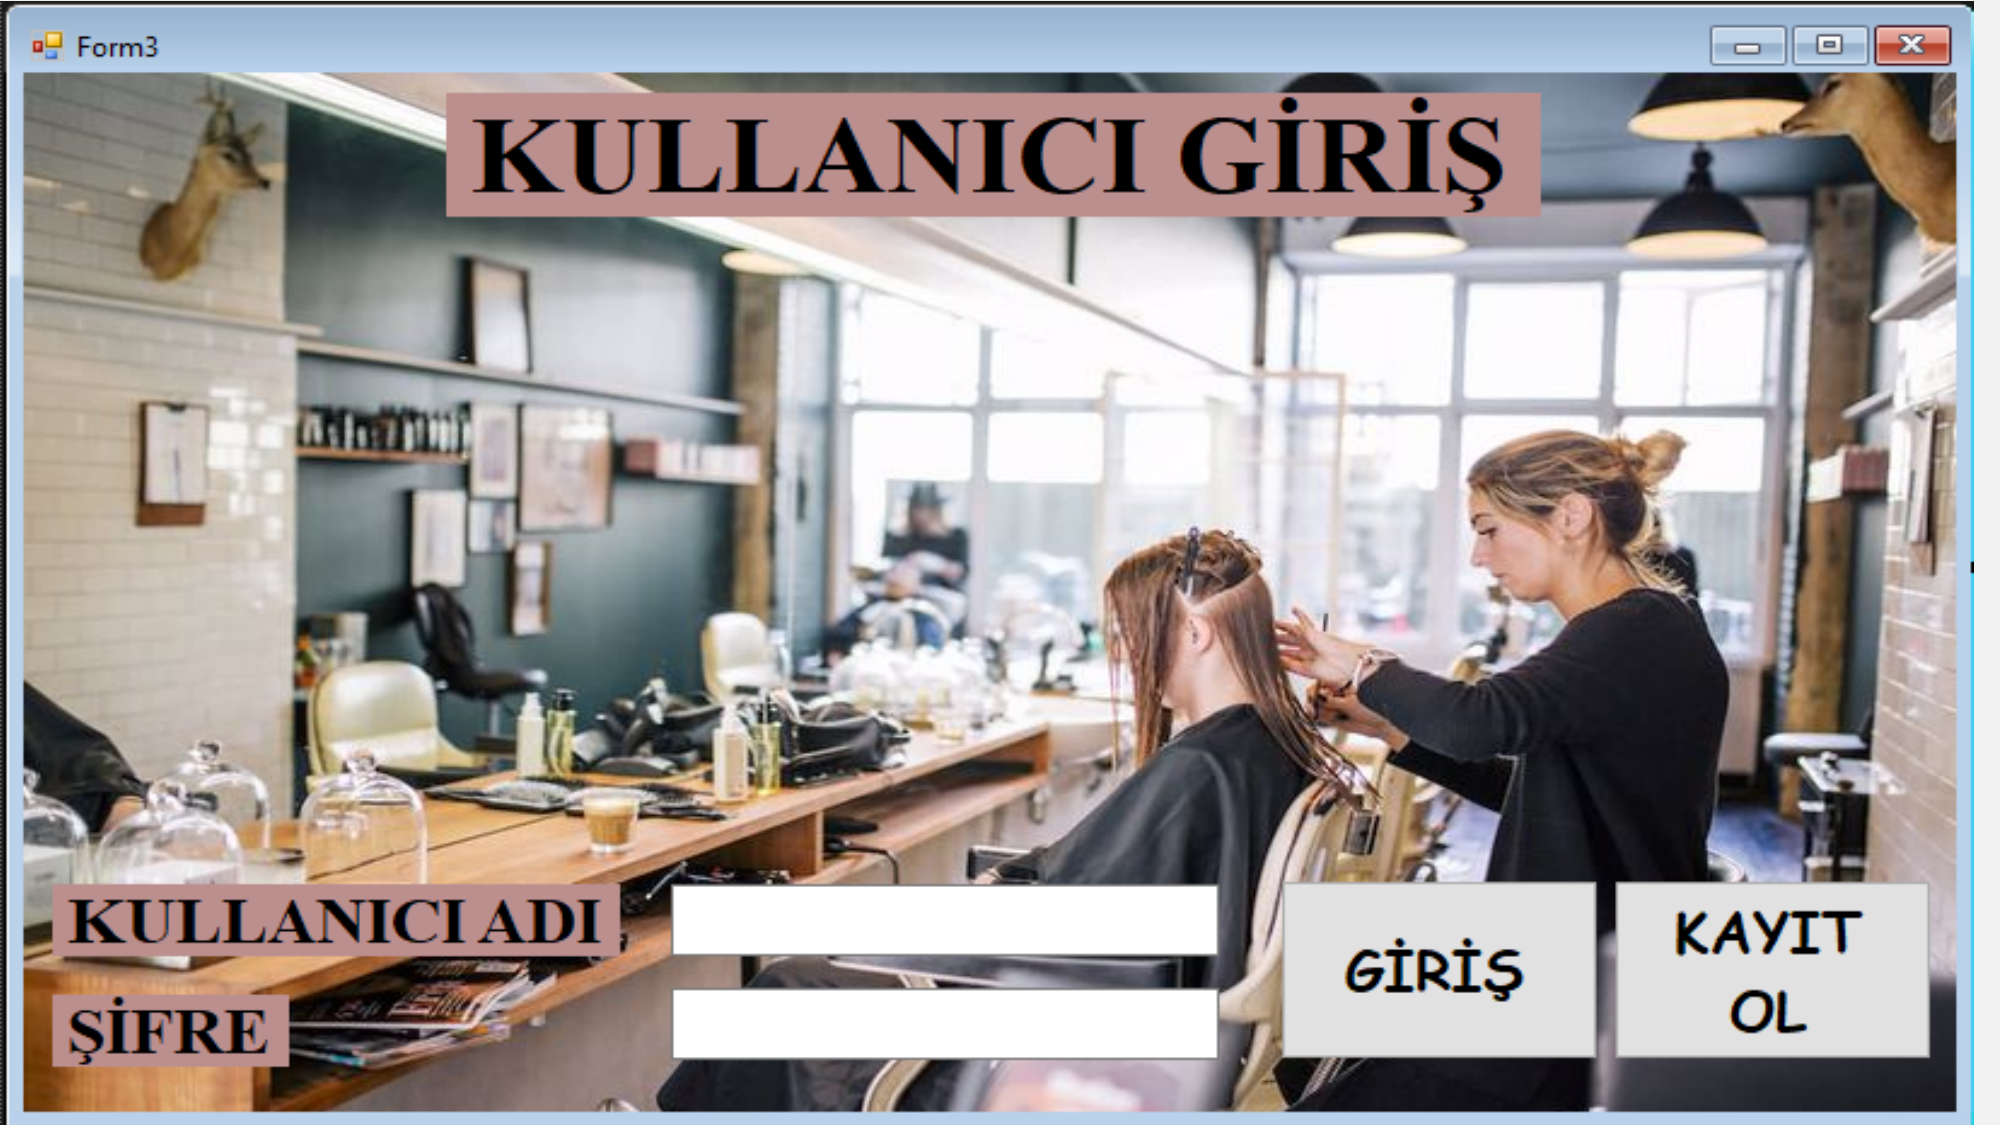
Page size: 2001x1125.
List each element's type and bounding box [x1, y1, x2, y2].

list [0, 1, 1974, 1125]
